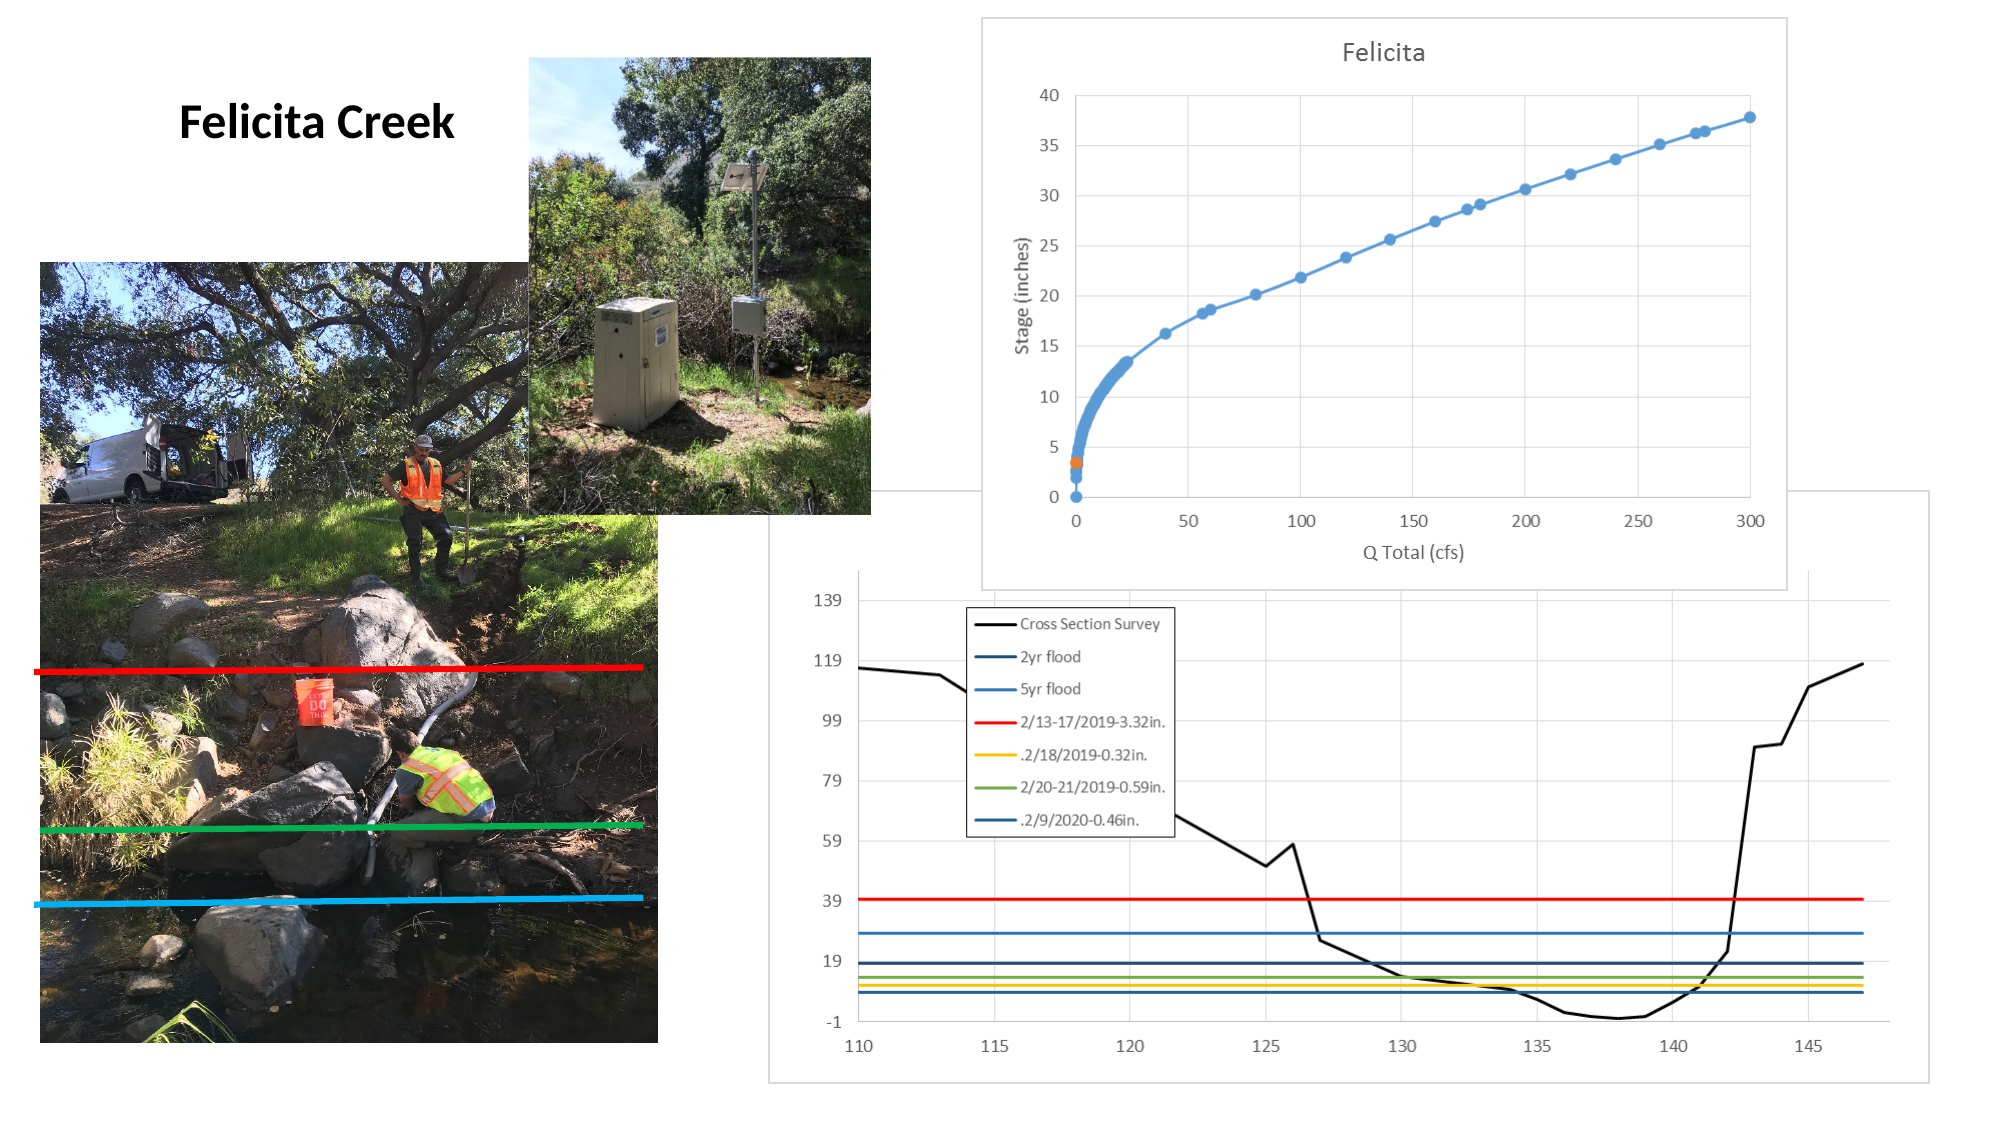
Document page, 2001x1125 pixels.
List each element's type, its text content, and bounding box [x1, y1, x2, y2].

text_box Felicita Creek [164, 81, 471, 157]
picture [40, 17, 1931, 1084]
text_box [33, 897, 644, 905]
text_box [33, 667, 644, 672]
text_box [40, 824, 644, 831]
